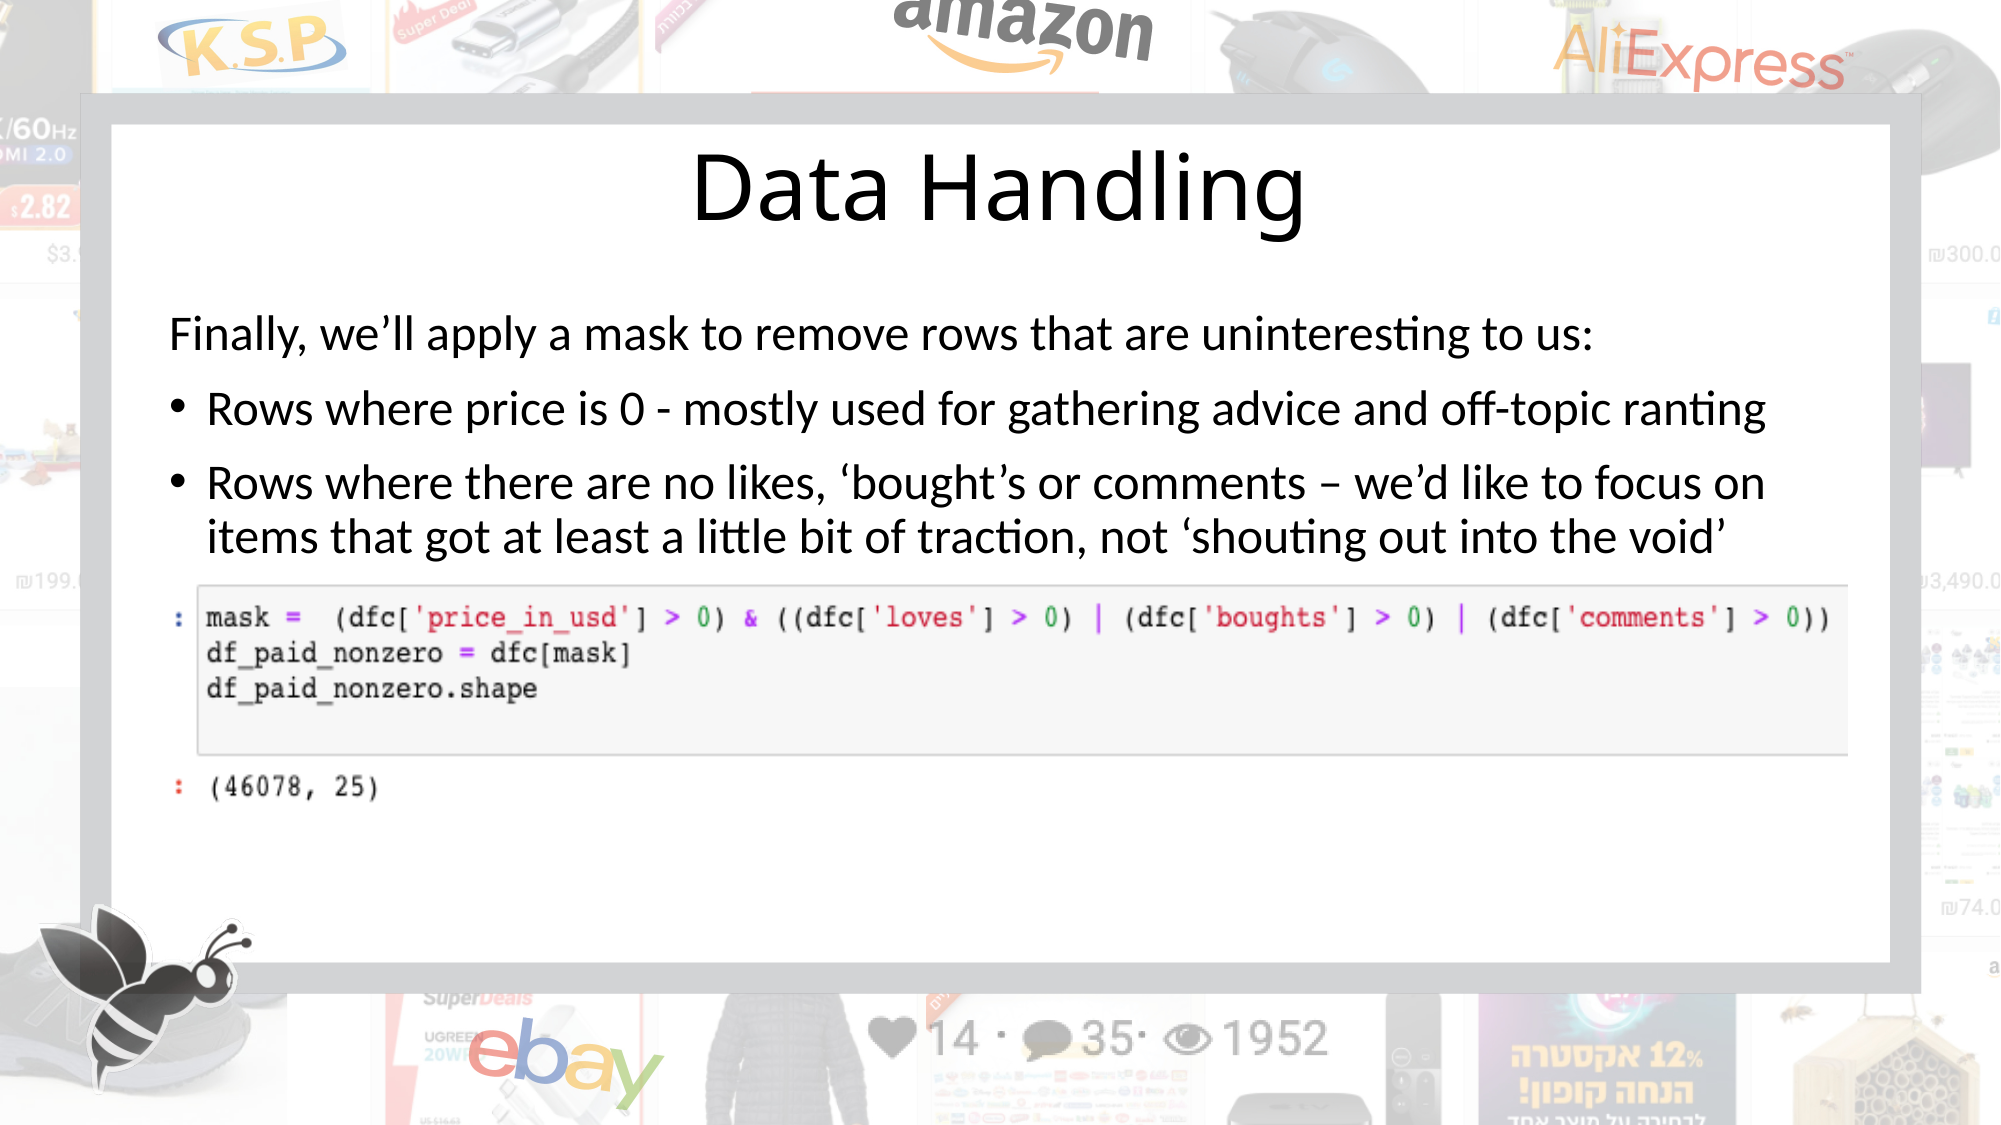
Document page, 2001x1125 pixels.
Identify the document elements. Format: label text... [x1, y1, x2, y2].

title Data Handling [137, 82, 1863, 300]
picture [0, 0, 2001, 1125]
list Finally, we’ll apply a mask to remove rows that are uninteresting to us: Rows where price is 0 - mostly used for gathering advice and off-topic ranting Rows where there are no likes, ‘bought’s or comments – we’d like to focus on items that got at least a little bit of traction, not ‘shouting out into the void’ [154, 299, 1863, 981]
